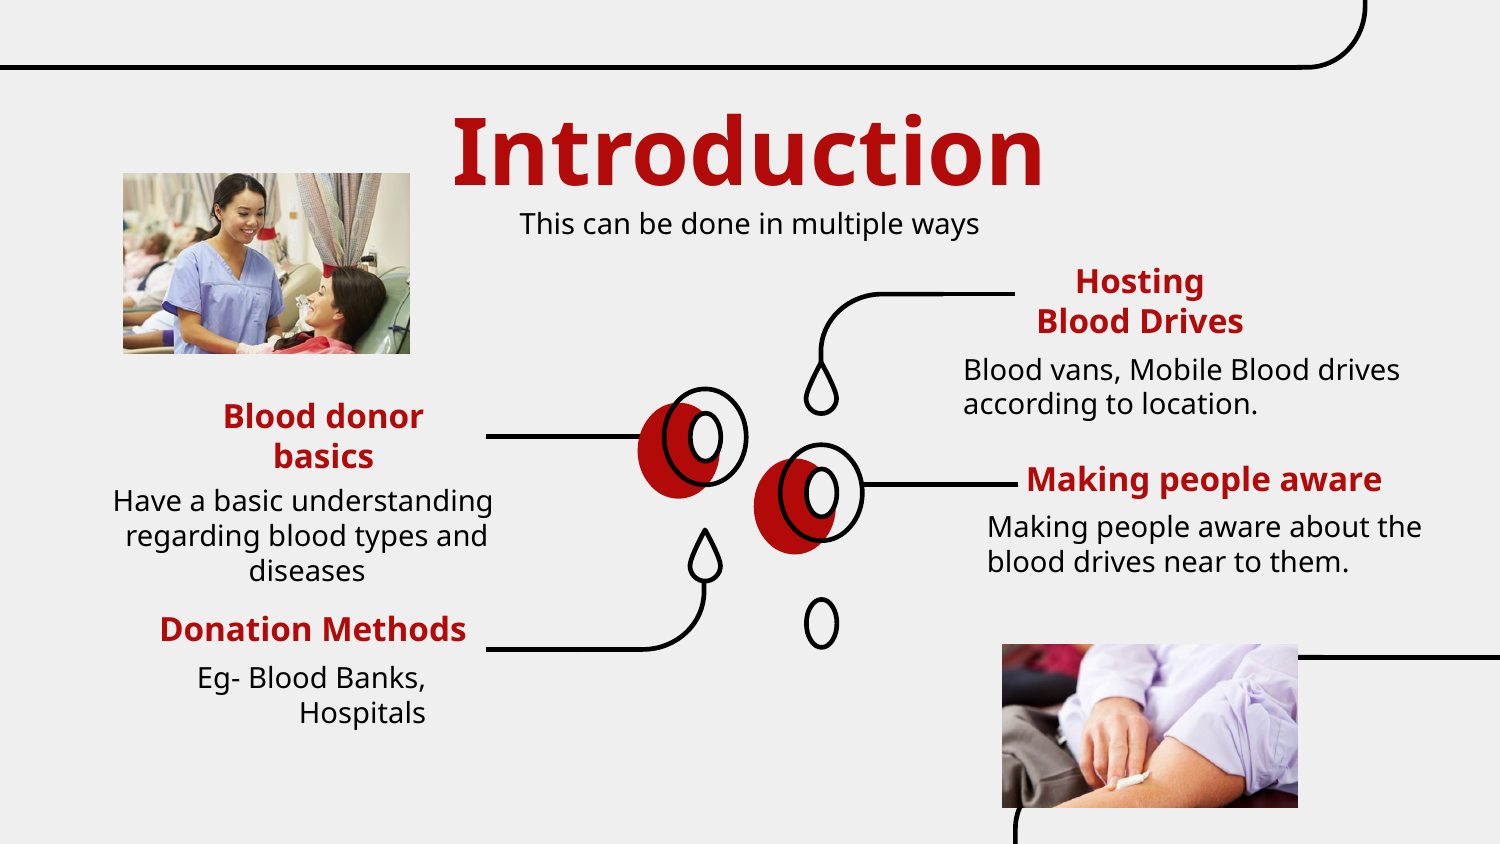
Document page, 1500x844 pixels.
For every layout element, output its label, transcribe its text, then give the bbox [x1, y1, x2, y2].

title Hosting Blood Drives [942, 245, 1263, 344]
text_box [637, 362, 863, 648]
text_box This can be done in multiple ways [429, 190, 1071, 256]
title Blood donor basics [130, 380, 442, 455]
subtitle Blood vans, Mobile Blood drives according to location. [948, 335, 1450, 442]
subtitle Making people aware about the blood drives near to them. [896, 493, 1494, 687]
subtitle Have a basic understanding regarding blood types and diseases [50, 467, 565, 614]
picture [1002, 644, 1298, 808]
title Making people aware [935, 442, 1450, 493]
title Donation Methods [62, 593, 482, 687]
picture [123, 173, 410, 355]
title Introduction [271, 101, 1229, 196]
subtitle Eg- Blood Banks, Hospitals [146, 644, 442, 739]
